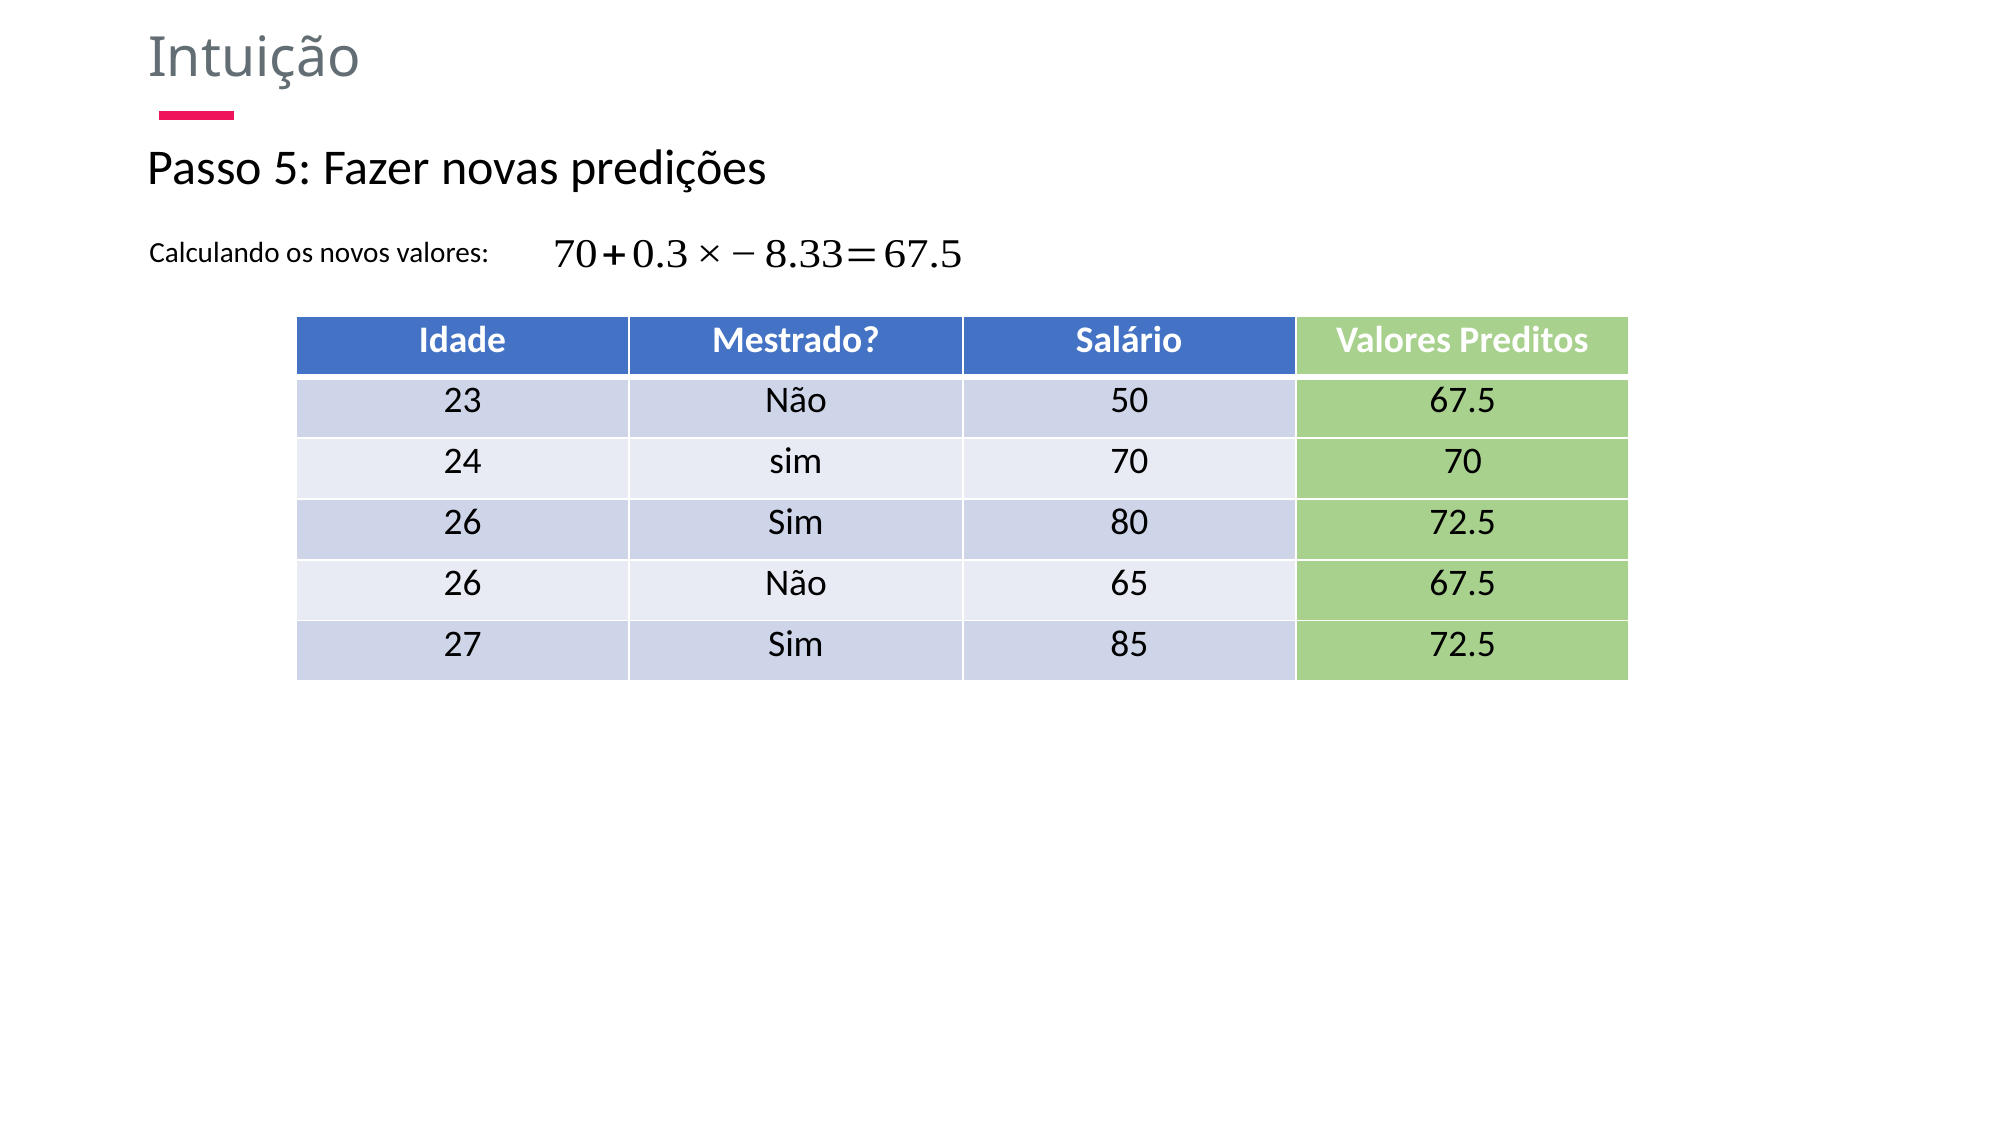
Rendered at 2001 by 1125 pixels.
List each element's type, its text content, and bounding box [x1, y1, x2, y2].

table_cell 26 [297, 500, 628, 559]
table_cell 65 [964, 561, 1295, 620]
text_box Calculando os novos valores: [134, 226, 1673, 276]
table_cell Não [630, 561, 962, 620]
text_box Intuição [133, 13, 1132, 95]
table_cell 24 [297, 439, 628, 498]
text_box Passo 5: Fazer novas predições [133, 126, 1955, 202]
table_cell 70 [1297, 439, 1628, 498]
table_cell Sim [630, 621, 962, 680]
table_cell Sim [630, 500, 962, 559]
table_cell 26 [297, 561, 628, 620]
table_cell 50 [964, 380, 1295, 437]
table_cell 80 [964, 500, 1295, 559]
table_cell 85 [964, 621, 1295, 680]
table_cell 72.5 [1297, 621, 1628, 680]
table_cell 70 [964, 439, 1295, 498]
table_header Idade [297, 317, 628, 374]
table_header Salário [964, 317, 1295, 374]
table_header Valores Preditos [1297, 317, 1628, 374]
table_cell 23 [297, 380, 628, 437]
table_cell sim [630, 439, 962, 498]
table_cell 67.5 [1297, 380, 1628, 437]
table_header Mestrado? [630, 317, 962, 374]
table_cell 72.5 [1297, 500, 1628, 559]
table_cell 67.5 [1297, 561, 1628, 620]
table_cell Não [630, 380, 962, 437]
table_cell 27 [297, 621, 628, 680]
